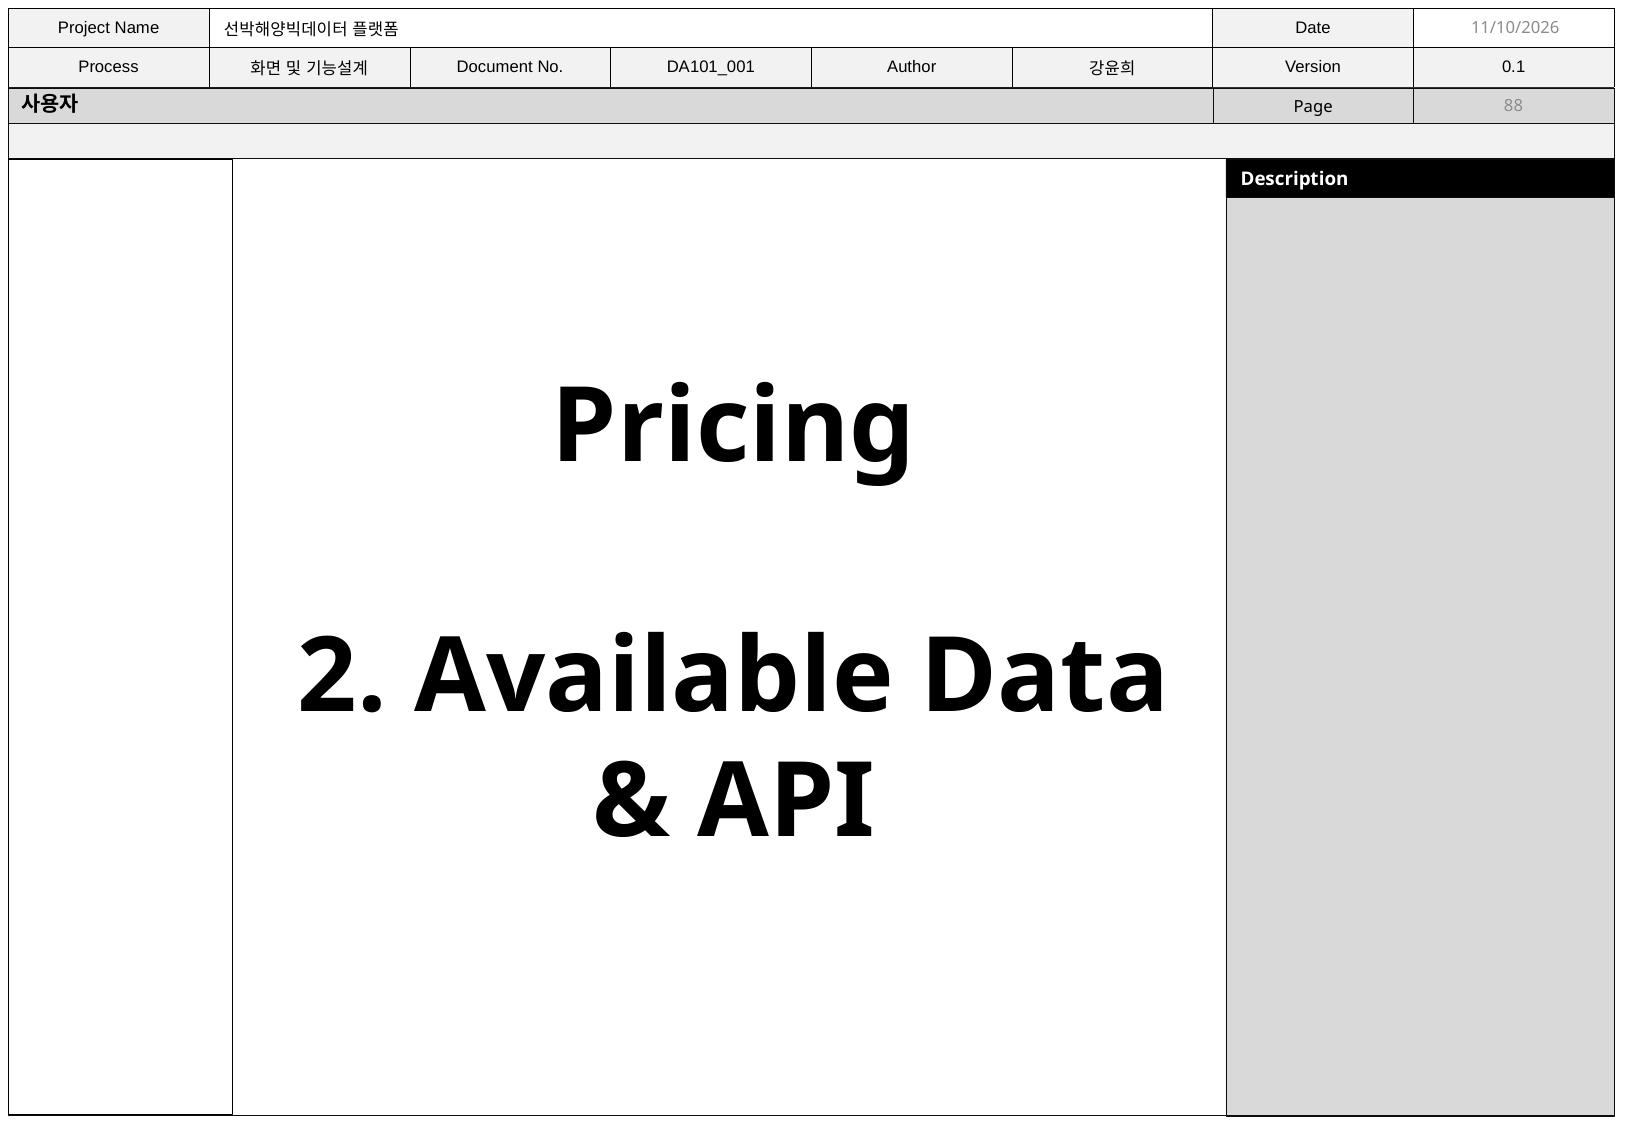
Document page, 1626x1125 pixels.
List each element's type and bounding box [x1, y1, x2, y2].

slide_number [1413, 88, 1614, 124]
slide_number [1414, 10, 1616, 46]
text_box [6, 83, 233, 123]
text_box [6, 157, 1236, 1116]
